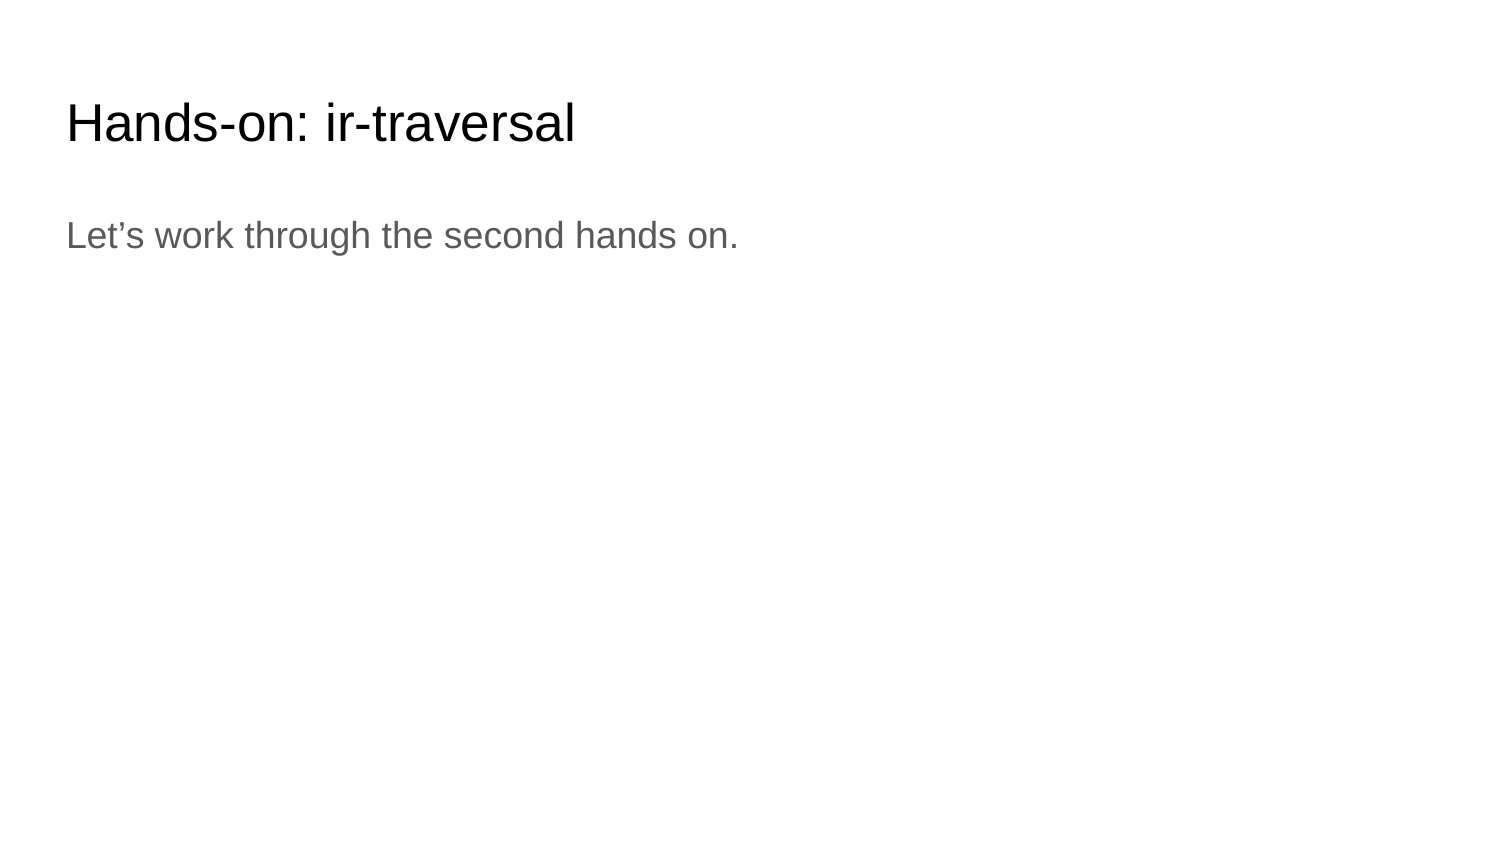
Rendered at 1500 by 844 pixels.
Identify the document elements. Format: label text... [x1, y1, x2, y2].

list Let’s work through the second hands on. [51, 189, 1449, 750]
title Hands-on: ir-traversal [51, 72, 1449, 167]
